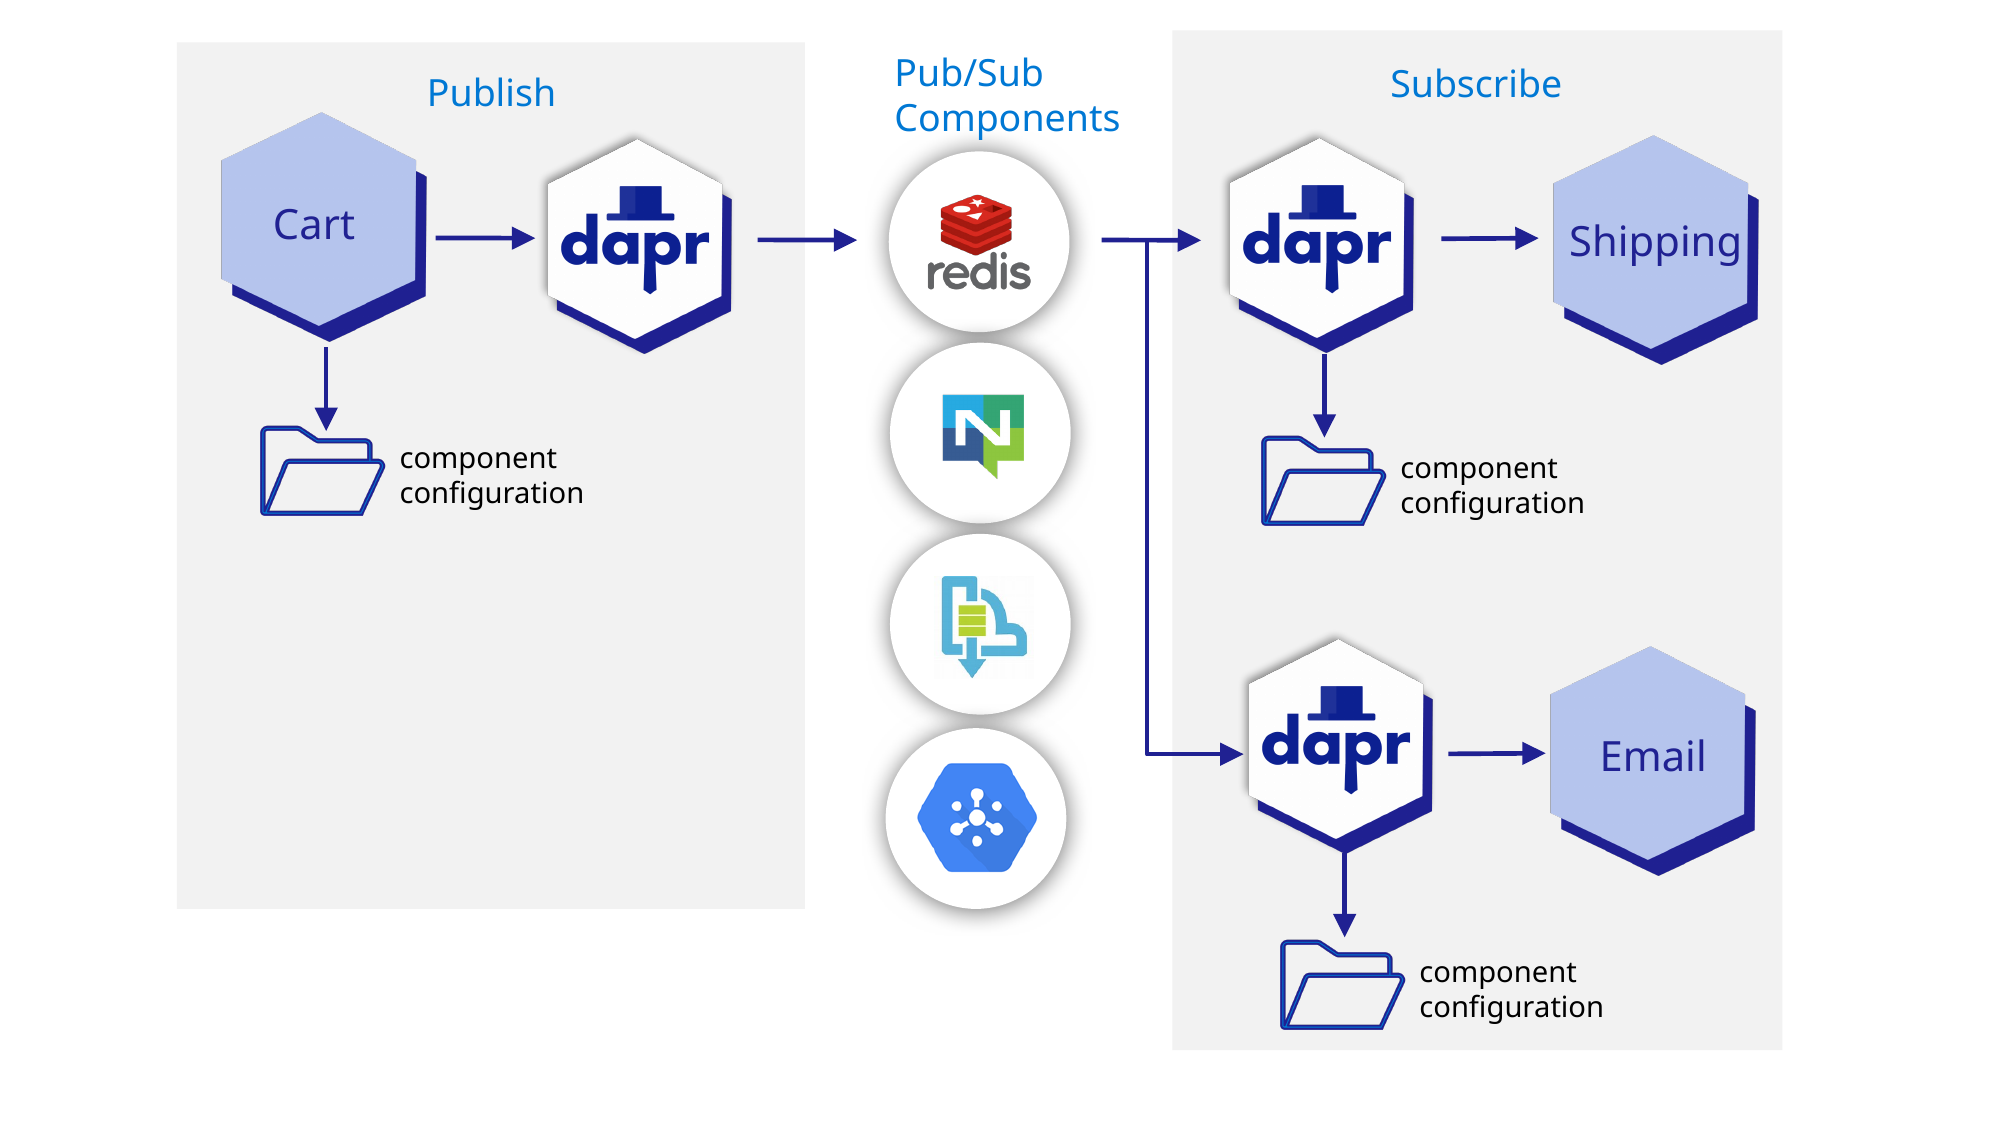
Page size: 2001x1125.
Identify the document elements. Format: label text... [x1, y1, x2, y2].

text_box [888, 151, 1070, 333]
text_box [176, 42, 806, 910]
picture [1553, 134, 1759, 365]
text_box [221, 112, 427, 343]
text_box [247, 395, 653, 546]
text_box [1248, 405, 1654, 556]
picture [1229, 138, 1414, 353]
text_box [889, 342, 1071, 524]
picture [547, 139, 732, 354]
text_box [889, 533, 1071, 715]
text_box Pub/Sub Components [894, 48, 1148, 139]
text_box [885, 727, 1067, 910]
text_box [938, 449, 1248, 547]
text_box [1172, 30, 1783, 1051]
picture [1248, 639, 1433, 854]
picture [1550, 645, 1756, 876]
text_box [1267, 908, 1673, 1060]
